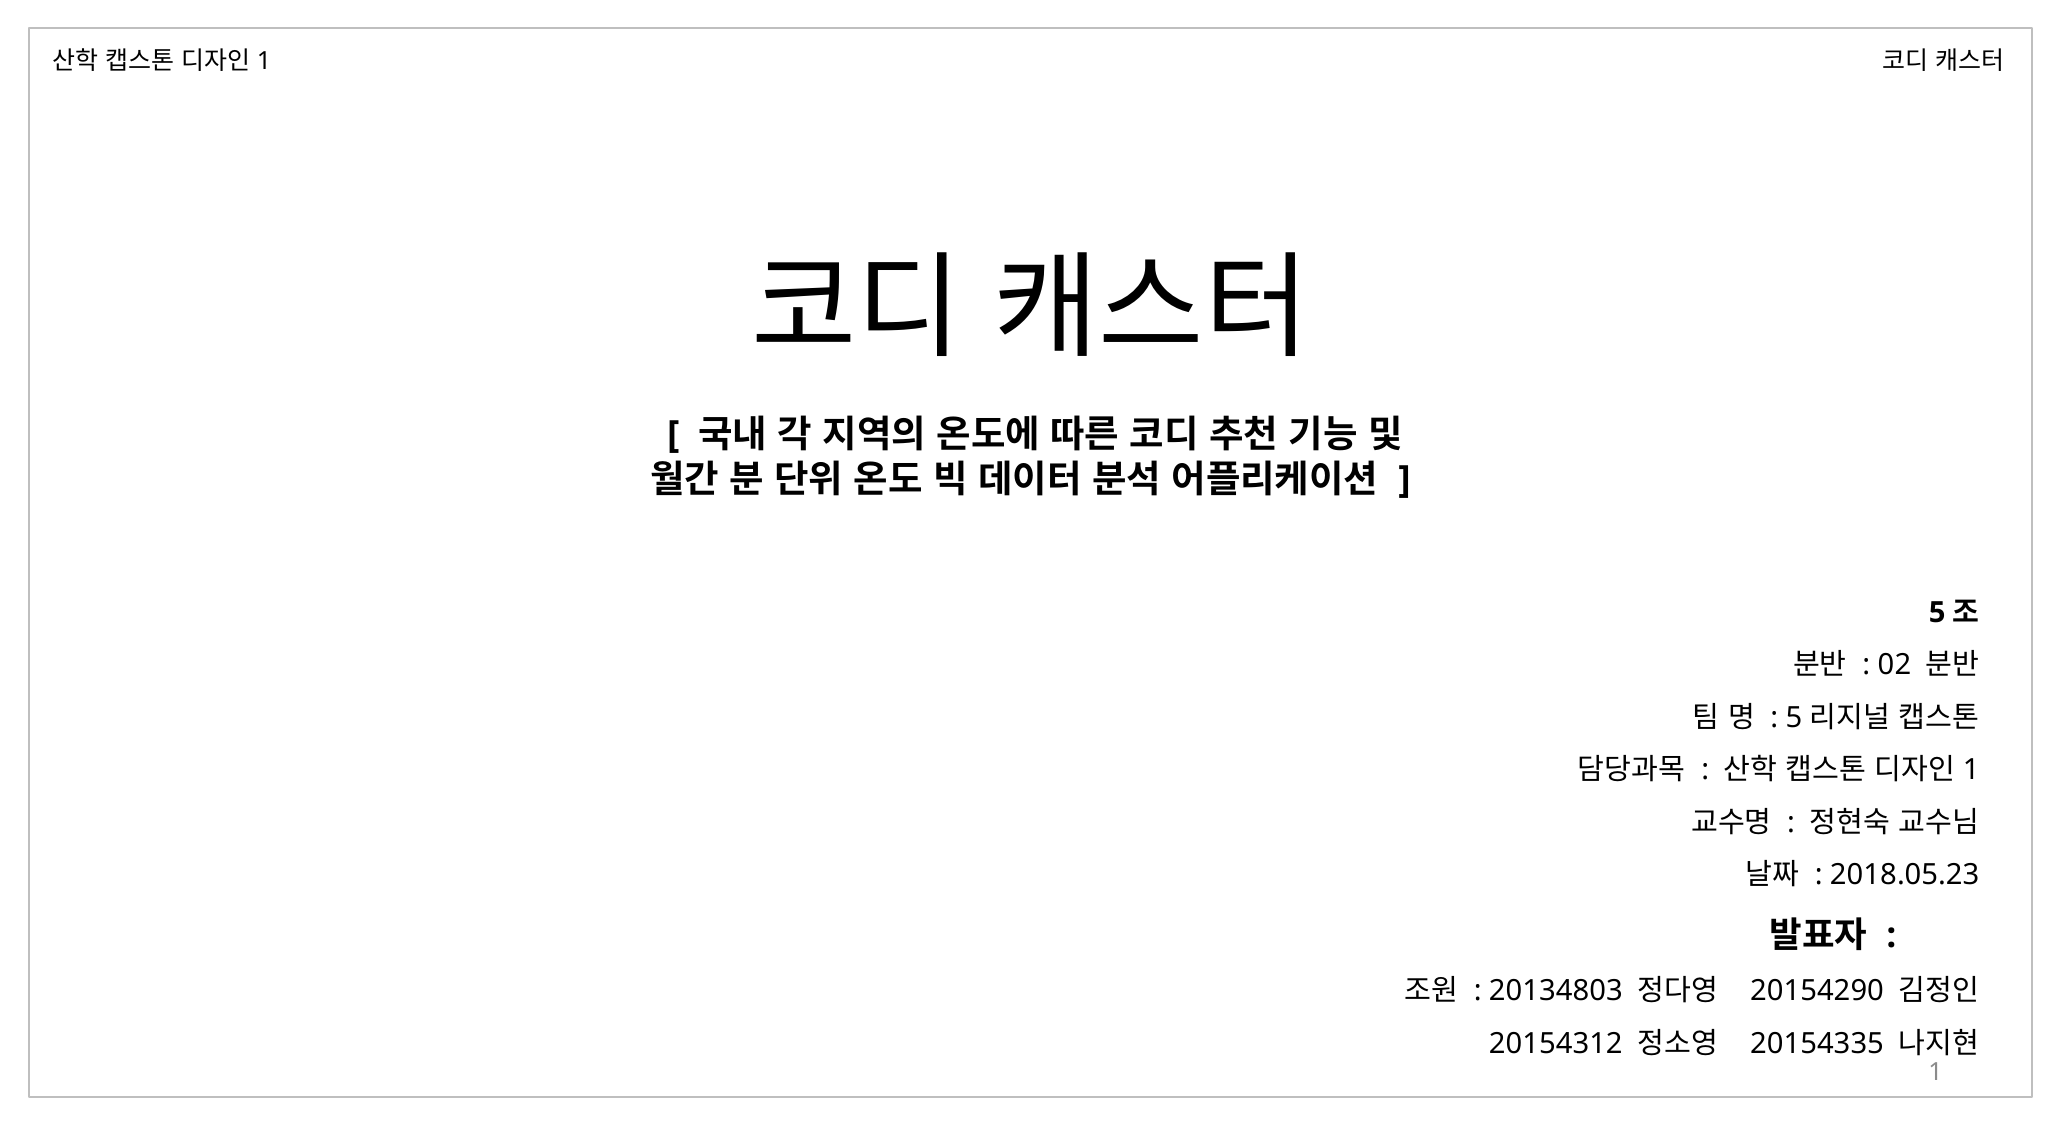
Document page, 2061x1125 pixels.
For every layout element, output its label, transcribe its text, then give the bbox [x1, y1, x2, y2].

text_box [27, 26, 2034, 1099]
text_box 코디 캐스터 [1868, 36, 2052, 82]
text_box 산학 캡스톤 디자인1 [38, 36, 369, 82]
text_box [ 국내 각 지역의 온도에 따른 코디 추천 기능 및 월간 분 단위 온도 빅 데이터 분석 어플리케이션 ] [399, 403, 1662, 508]
text_box 5조 분반 : 02 분반 팀 명 : 5리지널 캡스톤 담당과목 : 산학 캡스톤 디자인1 교수명 : 정현숙 교수님 날짜 : 2018.05.23 발표자 : 조원 : 20134803 정다영 20154290 김정인 20154312 정소영 20154335 나지현 [1367, 568, 1995, 1067]
slide_number 1 [1476, 1042, 1958, 1103]
text_box 코디 캐스터 [399, 225, 1662, 378]
